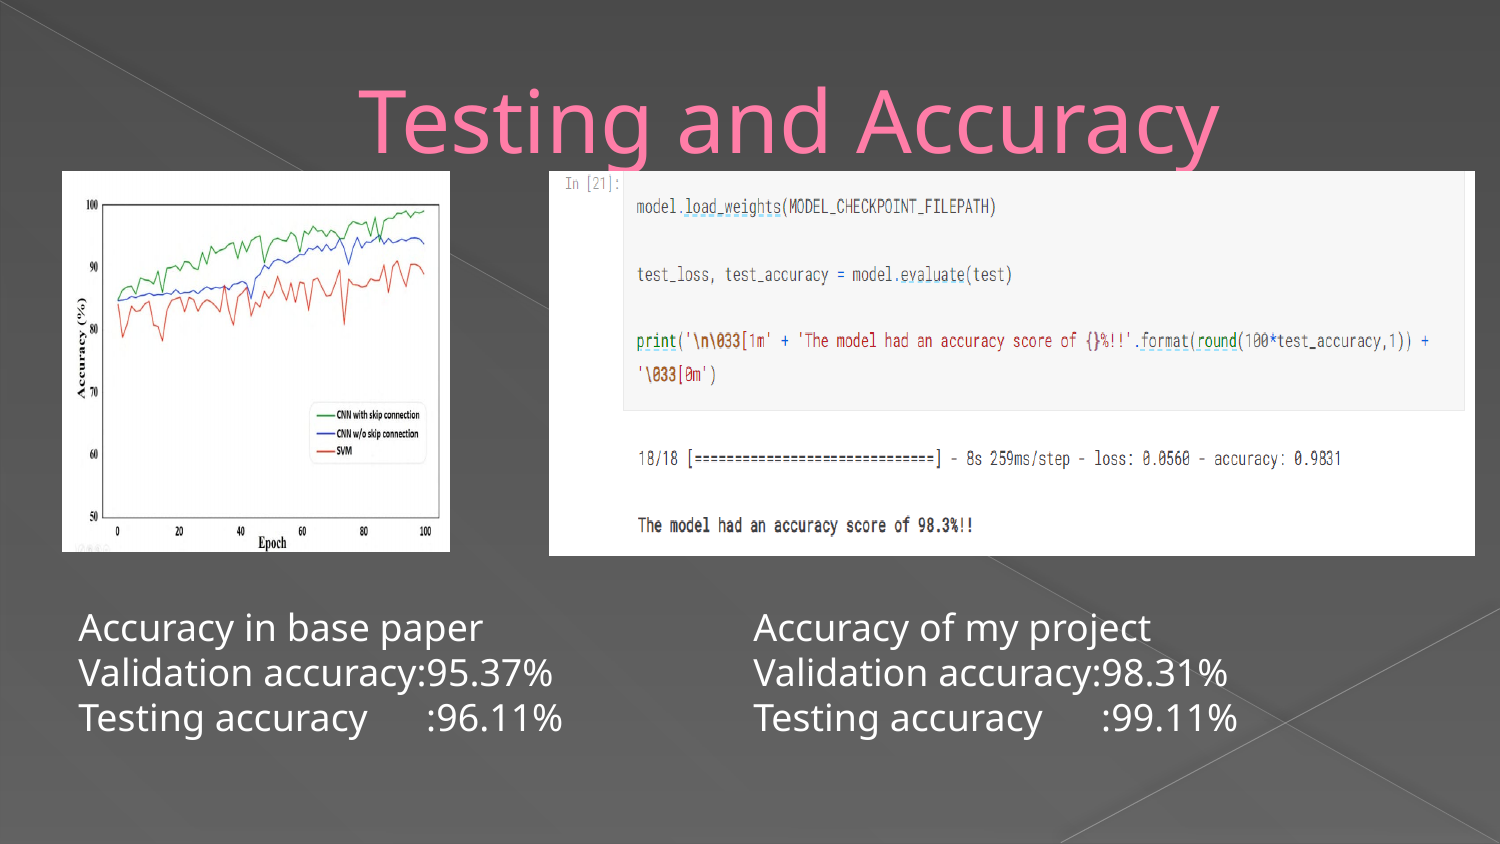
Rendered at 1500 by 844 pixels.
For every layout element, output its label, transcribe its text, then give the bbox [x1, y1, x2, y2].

picture [549, 171, 1476, 556]
picture [62, 171, 451, 553]
text_box Accuracy in base paper Validation accuracy:95.37% Testing accuracy :96.11% [63, 596, 580, 747]
text_box Accuracy of my project Validation accuracy:98.31% Testing accuracy :99.11% [738, 596, 1255, 792]
title Testing and Accuracy [75, 32, 1425, 205]
